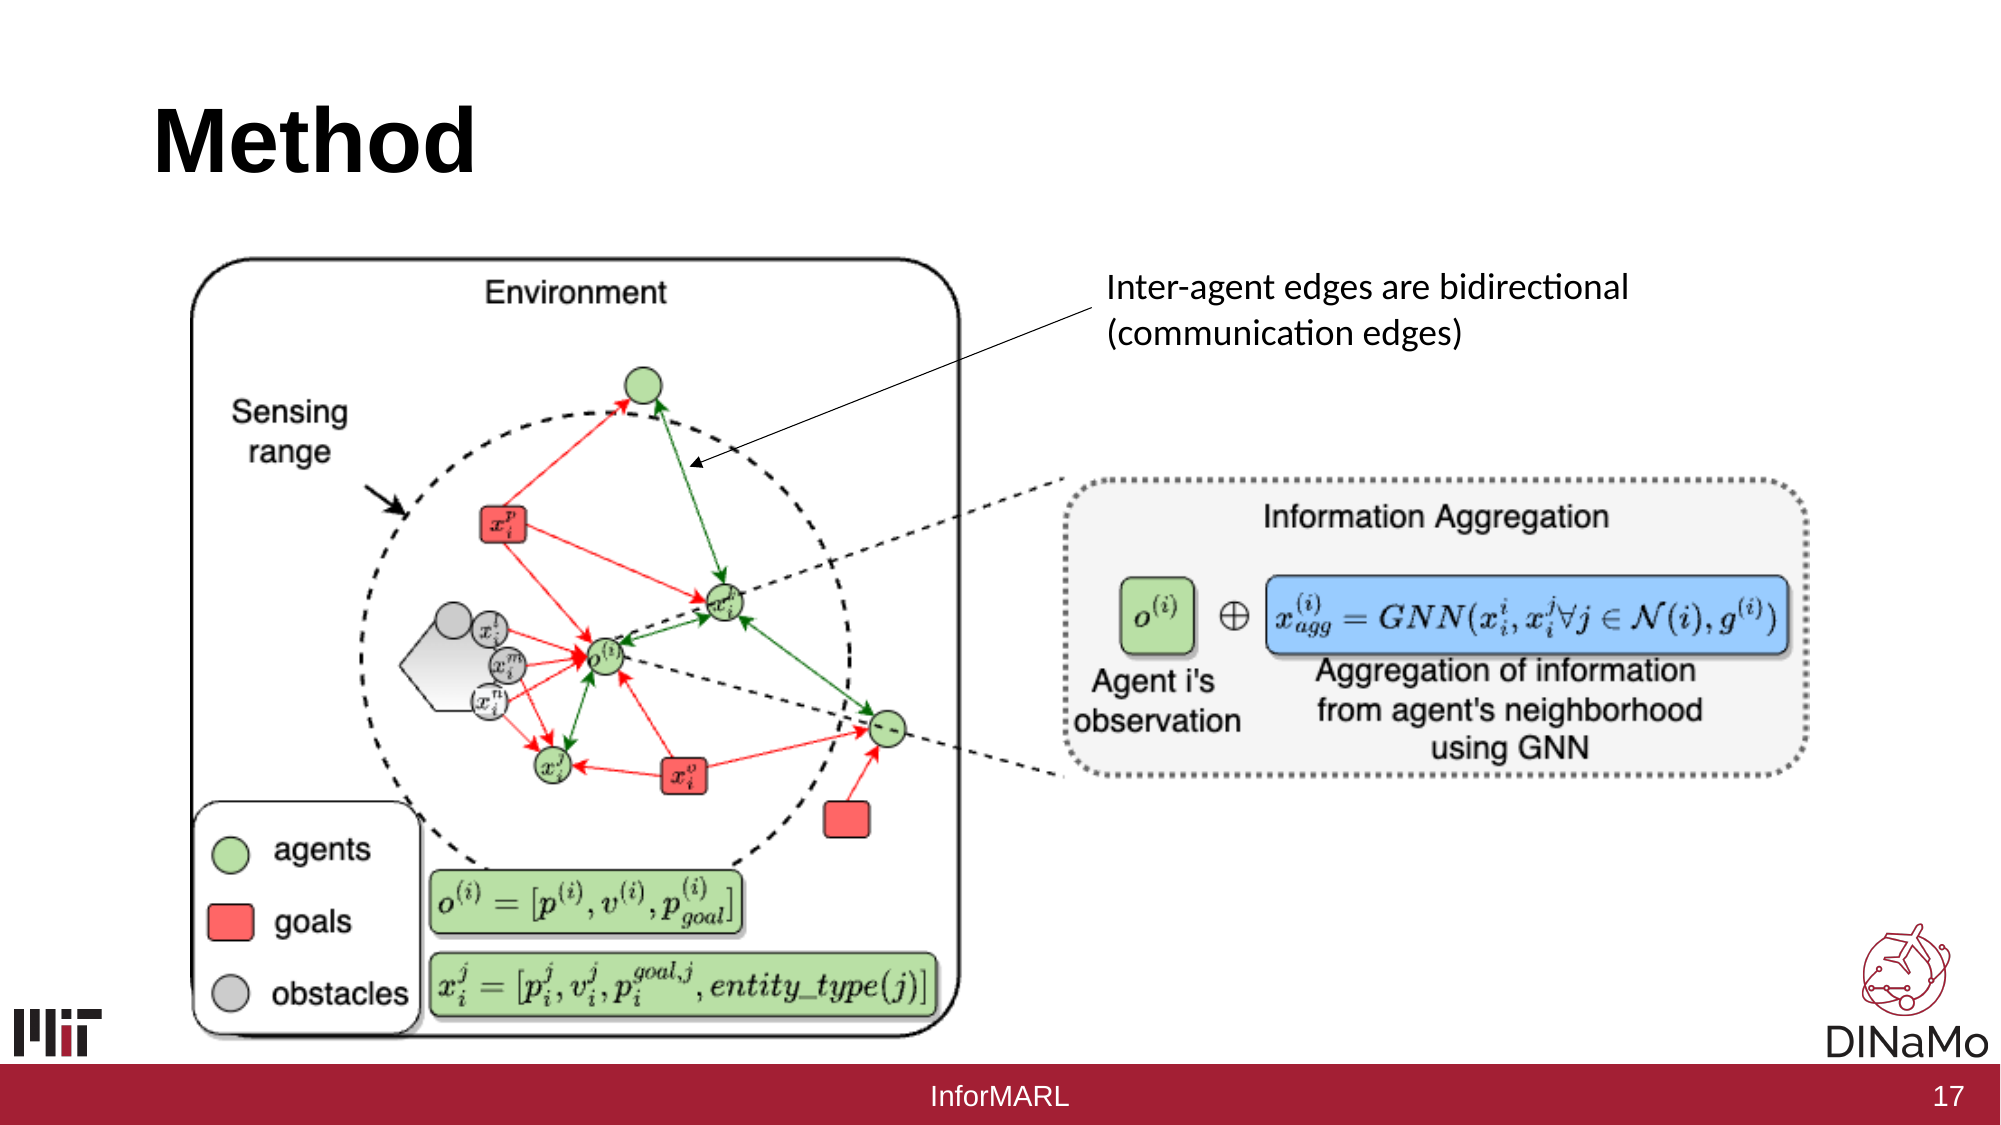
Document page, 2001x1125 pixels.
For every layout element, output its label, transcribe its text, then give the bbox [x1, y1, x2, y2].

slide_number 17 [1530, 1065, 1981, 1125]
footer InforMARL [662, 1065, 1338, 1125]
picture [14, 1009, 102, 1059]
picture [1813, 916, 1993, 1072]
title Method [137, 59, 1863, 227]
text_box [689, 308, 1092, 467]
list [190, 255, 1810, 1043]
